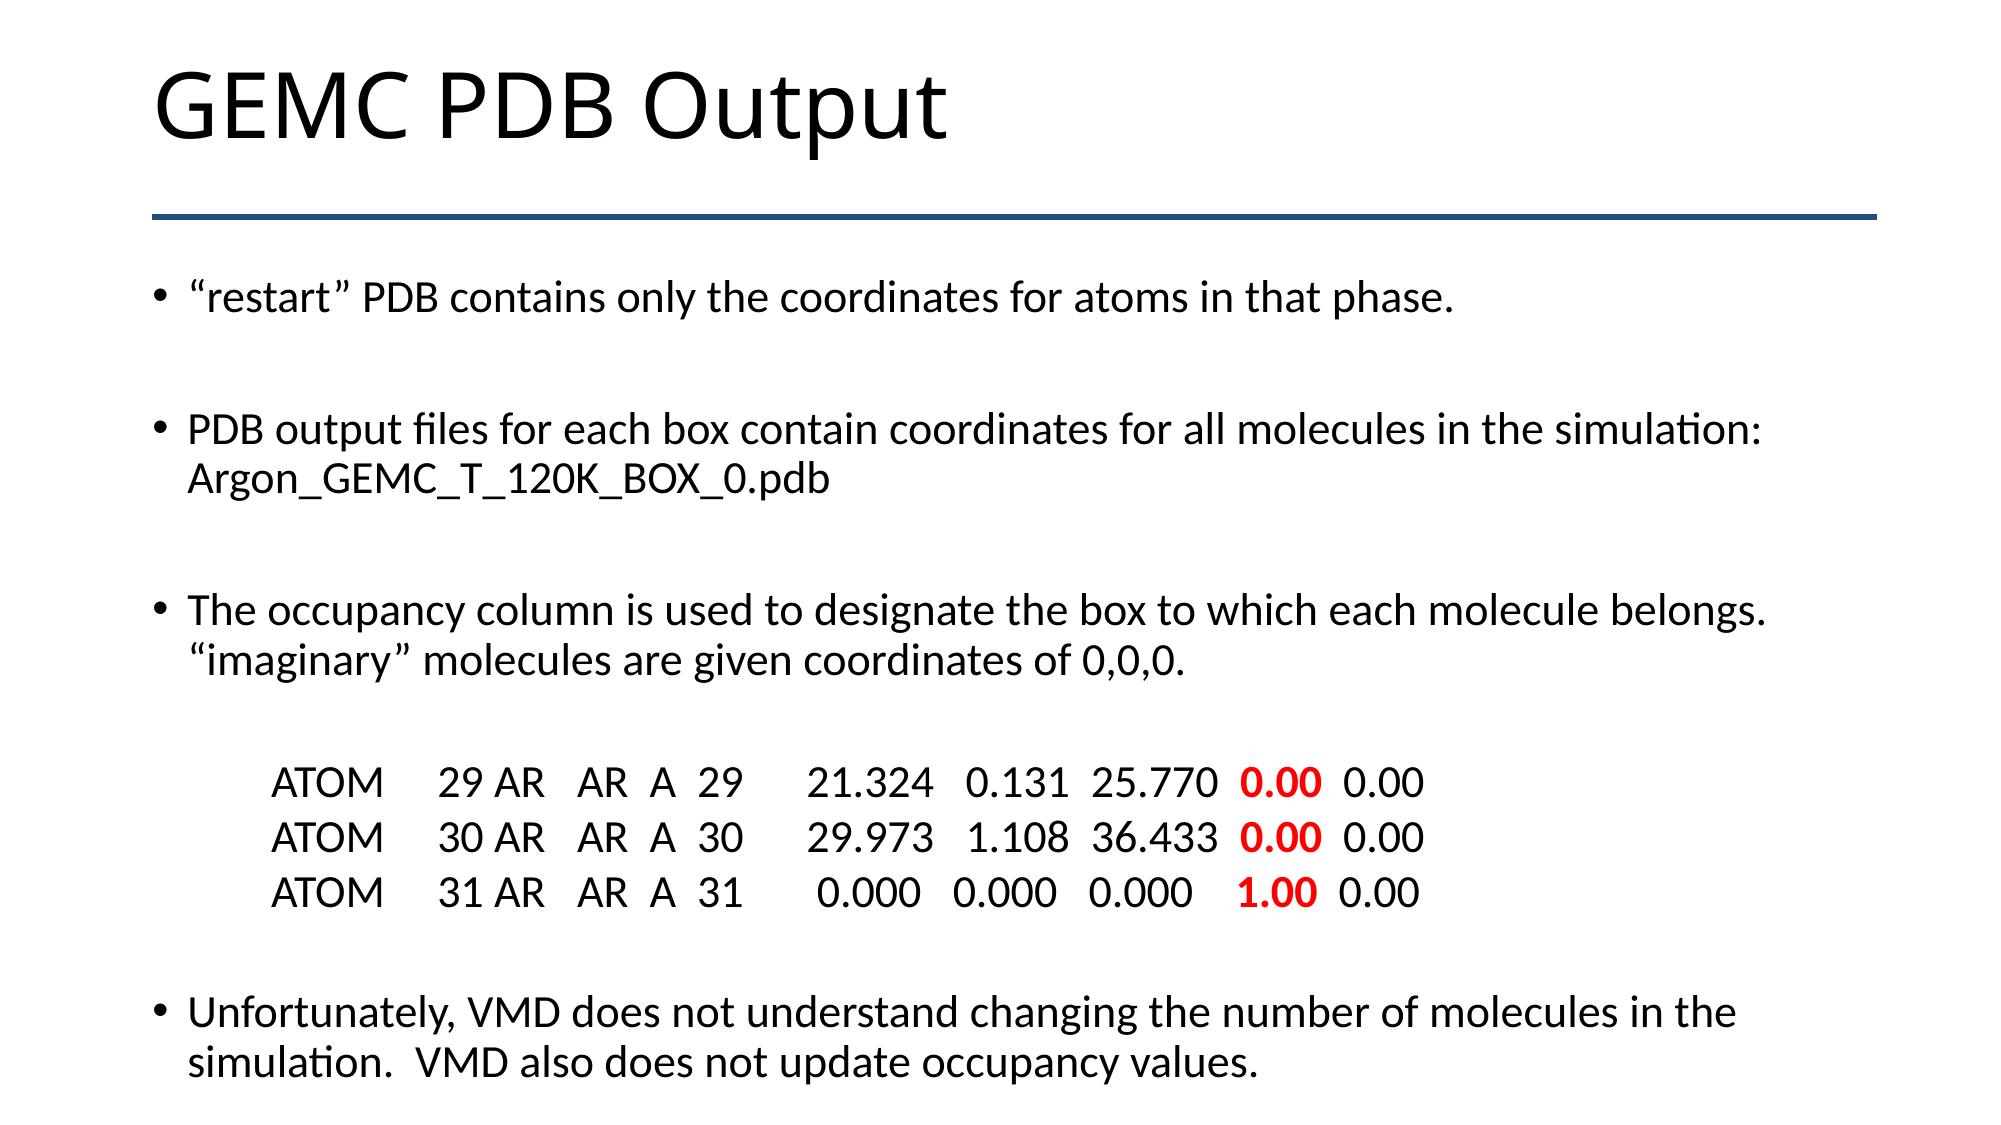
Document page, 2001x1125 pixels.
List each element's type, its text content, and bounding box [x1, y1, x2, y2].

list “restart” PDB contains only the coordinates for atoms in that phase. PDB output files for each box contain coordinates for all molecules in the simulation: Argon_GEMC_T_120K_BOX_0.pdb The occupancy column is used to designate the box to which each molecule belongs. “imaginary” molecules are given coordinates of 0,0,0. ATOM 29 AR AR A 29 21.324 0.131 25.770 0.00 0.00 ATOM 30 AR AR A 30 29.973 1.108 36.433 0.00 0.00 ATOM 31 AR AR A 31 0.000 0.000 0.000 1.00 0.00 Unfortunately, VMD does not understand changing the number of molecules in the simulation. VMD also does not update occupancy values. [137, 265, 1863, 1097]
title GEMC PDB Output [137, 0, 1863, 218]
